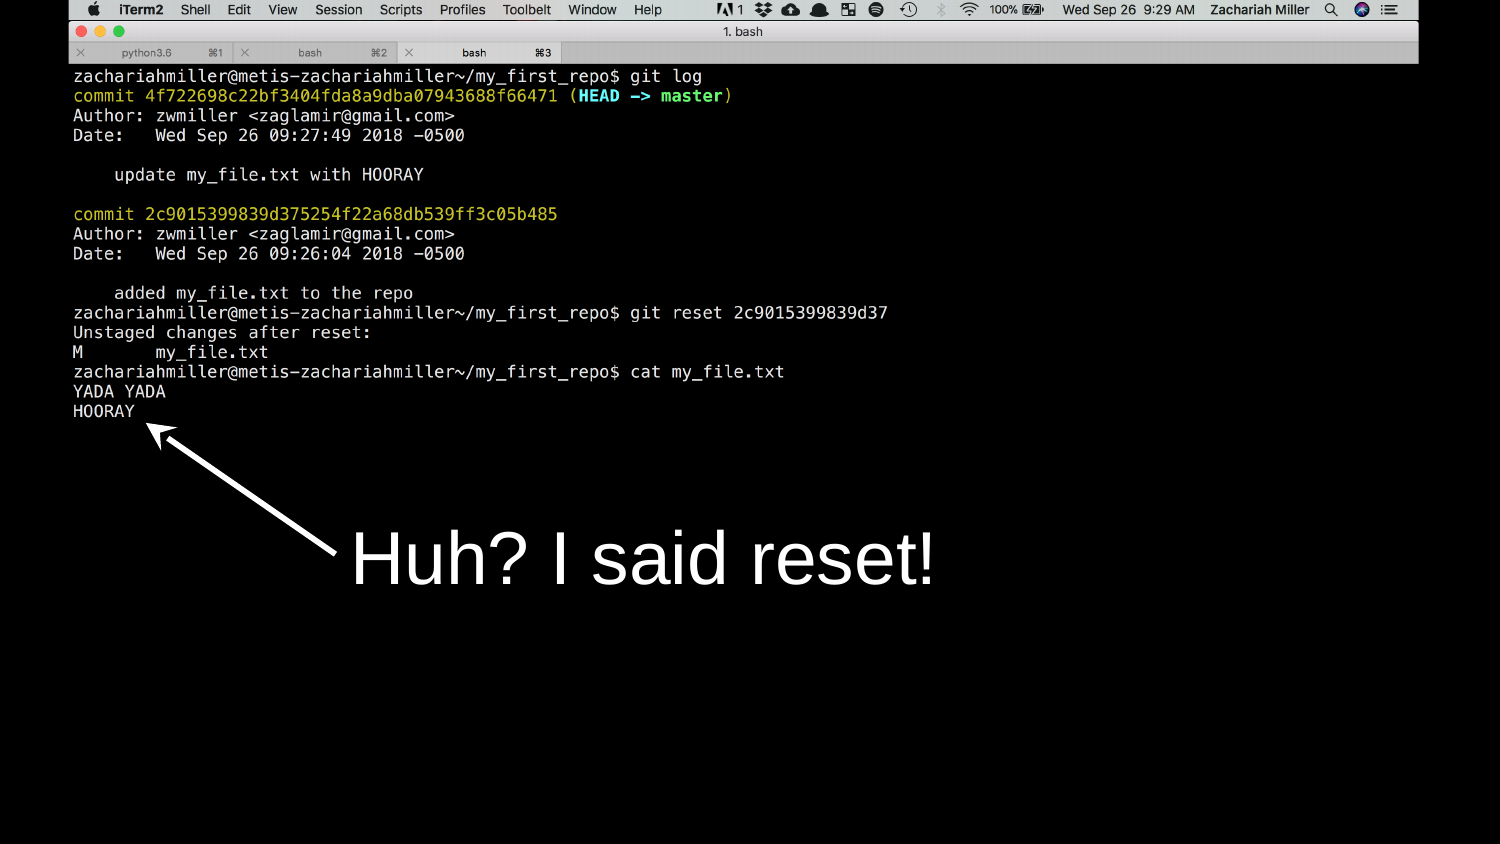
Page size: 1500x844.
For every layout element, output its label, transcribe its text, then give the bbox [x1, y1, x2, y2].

picture [68, 0, 1419, 424]
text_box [145, 422, 336, 555]
text_box Huh? I said reset! [335, 501, 1013, 607]
